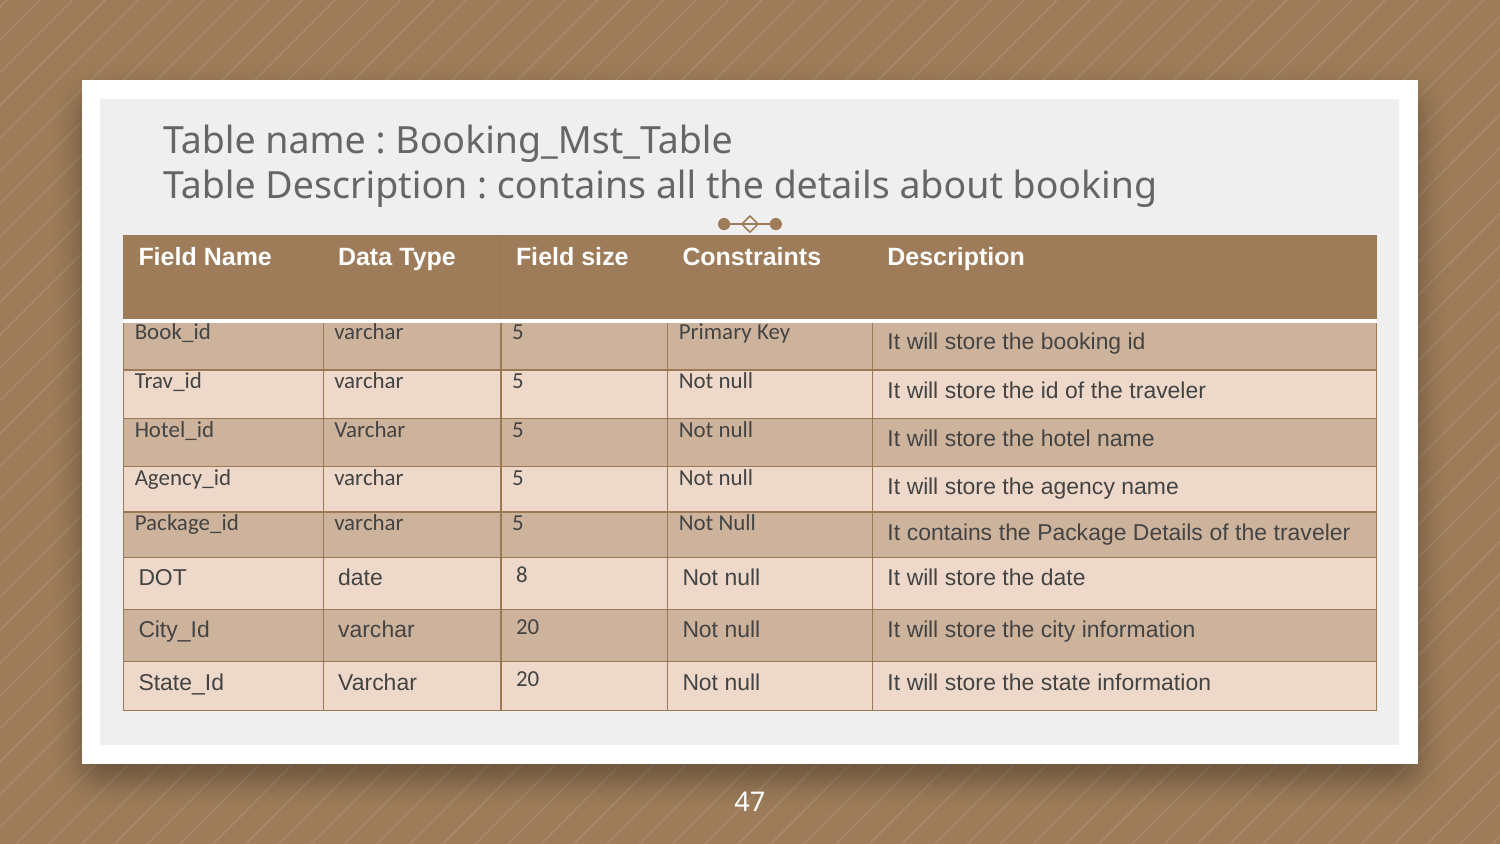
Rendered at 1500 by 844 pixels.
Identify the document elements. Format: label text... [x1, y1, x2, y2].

table_cell varchar [324, 610, 500, 661]
table_cell Not null [668, 467, 872, 511]
table_cell Not null [668, 558, 872, 609]
slide_number 47 [0, 762, 1500, 844]
table_cell It will store the hotel name [873, 419, 1376, 466]
table_cell Not null [668, 662, 872, 710]
table_cell Not null [668, 371, 872, 418]
table_cell 5 [502, 467, 667, 511]
table_cell 5 [502, 513, 667, 557]
table_cell Trav_id [124, 371, 323, 418]
table_cell City_Id [124, 610, 323, 661]
table_cell 5 [502, 419, 667, 466]
table_cell 5 [502, 371, 667, 418]
table_cell It will store the state information [873, 662, 1376, 710]
table_cell It will store the agency name [873, 467, 1376, 511]
table_cell 8 [502, 558, 667, 609]
table_cell 20 [502, 610, 667, 661]
table_cell It will store the booking id [873, 323, 1376, 369]
table_cell It will store the city information [873, 610, 1376, 661]
table_header Field size [502, 236, 667, 319]
table_cell 20 [502, 662, 667, 710]
table_header Description [873, 236, 1376, 319]
table_cell Not null [668, 610, 872, 661]
table_header Constraints [668, 236, 872, 319]
table_cell It will store the id of the traveler [873, 371, 1376, 418]
table_header Field Name [124, 236, 323, 319]
table_header Data Type [324, 236, 500, 319]
table_cell Primary Key [668, 323, 872, 369]
table_cell varchar [324, 371, 500, 418]
table_cell varchar [324, 513, 500, 557]
table_cell Not null [668, 419, 872, 466]
table_cell Hotel_id [124, 419, 323, 466]
table_cell Varchar [324, 662, 500, 710]
table_cell DOT [124, 558, 323, 609]
table_cell Not Null [668, 513, 872, 557]
title Table name : Booking_Mst_Table Table Description : contains all the details about booking [148, 121, 1352, 222]
table_cell 5 [502, 323, 667, 369]
table_cell It contains the Package Details of the traveler [873, 513, 1376, 557]
table_cell Varchar [324, 419, 500, 466]
table_cell varchar [324, 323, 500, 369]
table_cell State_Id [124, 662, 323, 710]
table_cell varchar [324, 467, 500, 511]
table_cell Package_id [124, 513, 323, 557]
table_cell Book_id [124, 323, 323, 369]
table_cell date [324, 558, 500, 609]
table_cell It will store the date [873, 558, 1376, 609]
table_cell Agency_id [124, 467, 323, 511]
